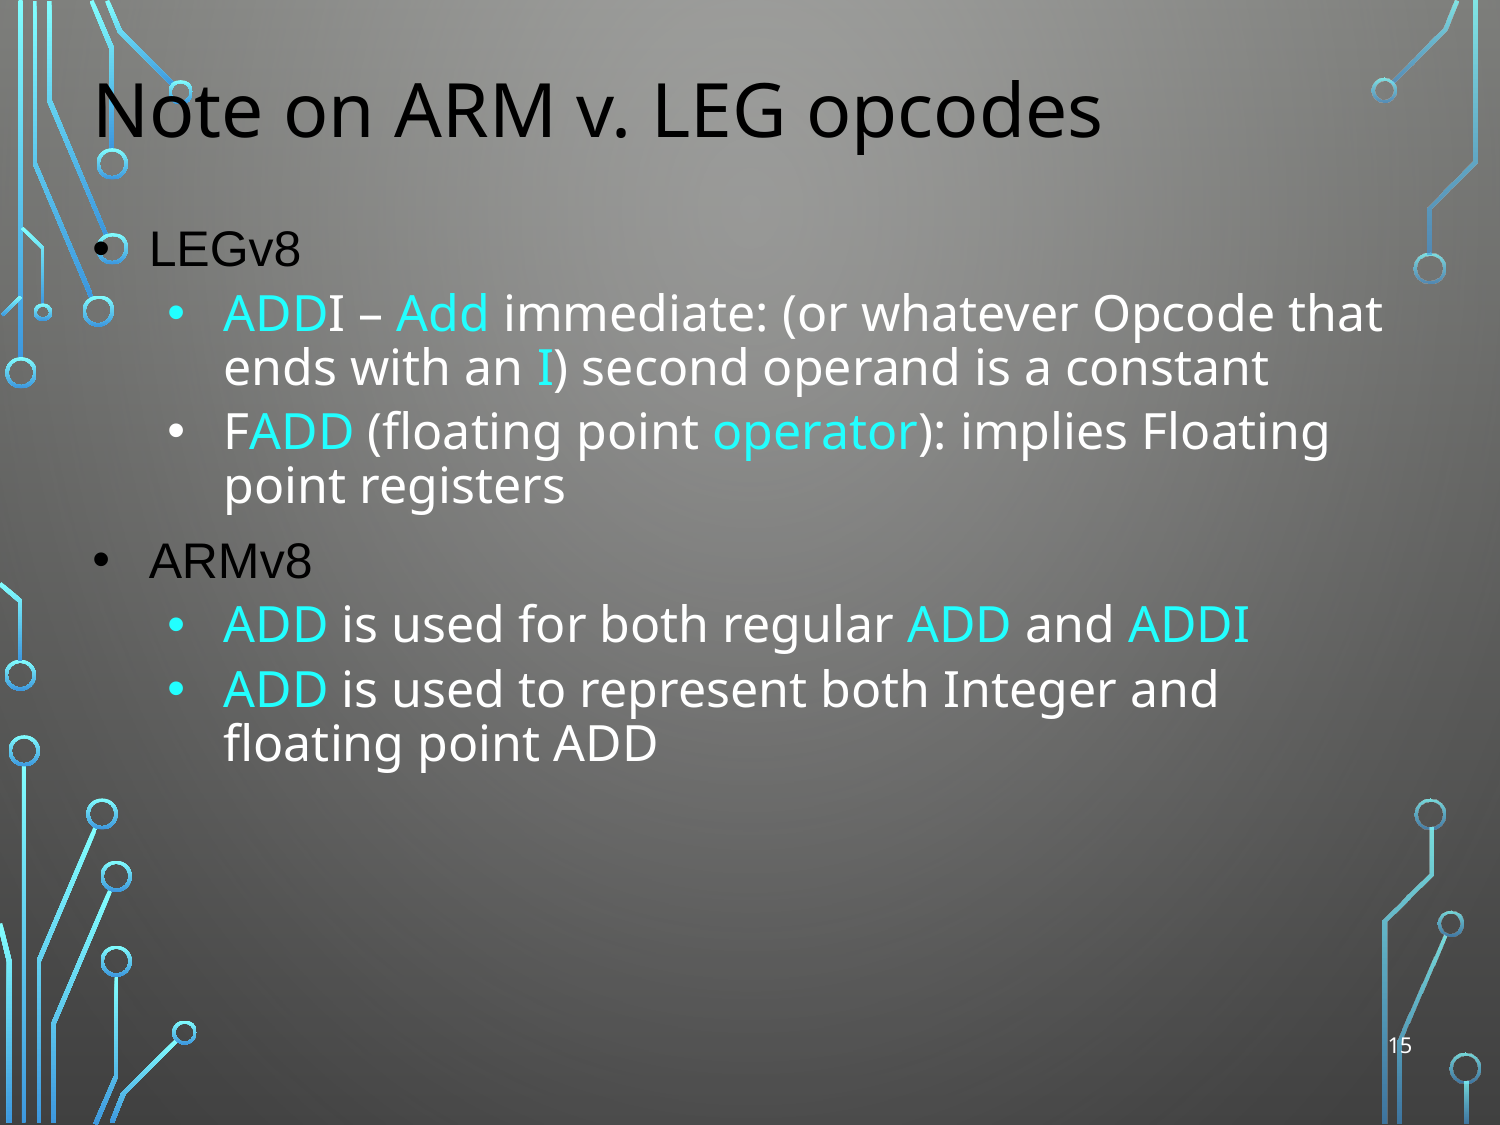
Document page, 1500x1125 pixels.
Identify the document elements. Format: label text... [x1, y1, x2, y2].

list LEGv8 ADDI – Add immediate: (or whatever Opcode that ends with an I) second operand is a constant FADD (floating point operator): implies Floating point registers ARMv8 ADD is used for both regular ADD and ADDI ADD is used to represent both Integer and floating point ADD [77, 216, 1428, 975]
slide_number 15 [1077, 1016, 1428, 1077]
title Note on ARM v. LEG opcodes [77, 48, 1428, 178]
